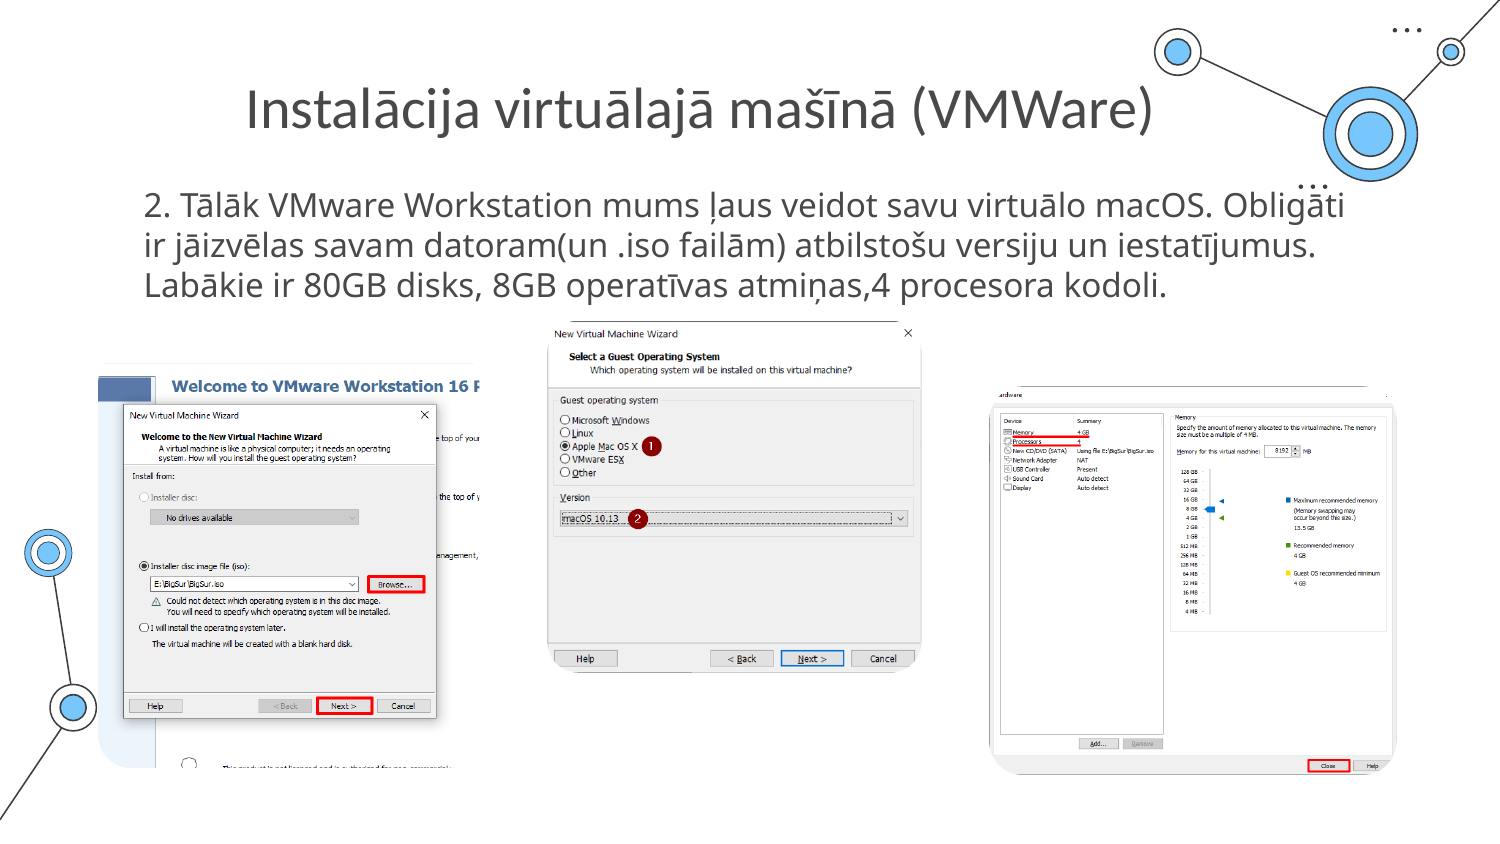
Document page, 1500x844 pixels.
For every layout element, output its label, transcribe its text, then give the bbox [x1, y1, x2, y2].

picture [989, 386, 1397, 776]
list 2. Tālāk VMware Workstation mums ļaus veidot savu virtuālo macOS. Obligāti ir jāizvēlas savam datoram(un .iso failām) atbilstošu versiju un iestatījumus. Labākie ir 80GB disks, 8GB operatīvas atmiņas,4 procesora kodoli. [103, 171, 1368, 317]
picture [97, 349, 480, 769]
picture [547, 320, 922, 673]
title Instalācija virtuālajā mašīnā (VMWare) [187, 54, 1214, 150]
